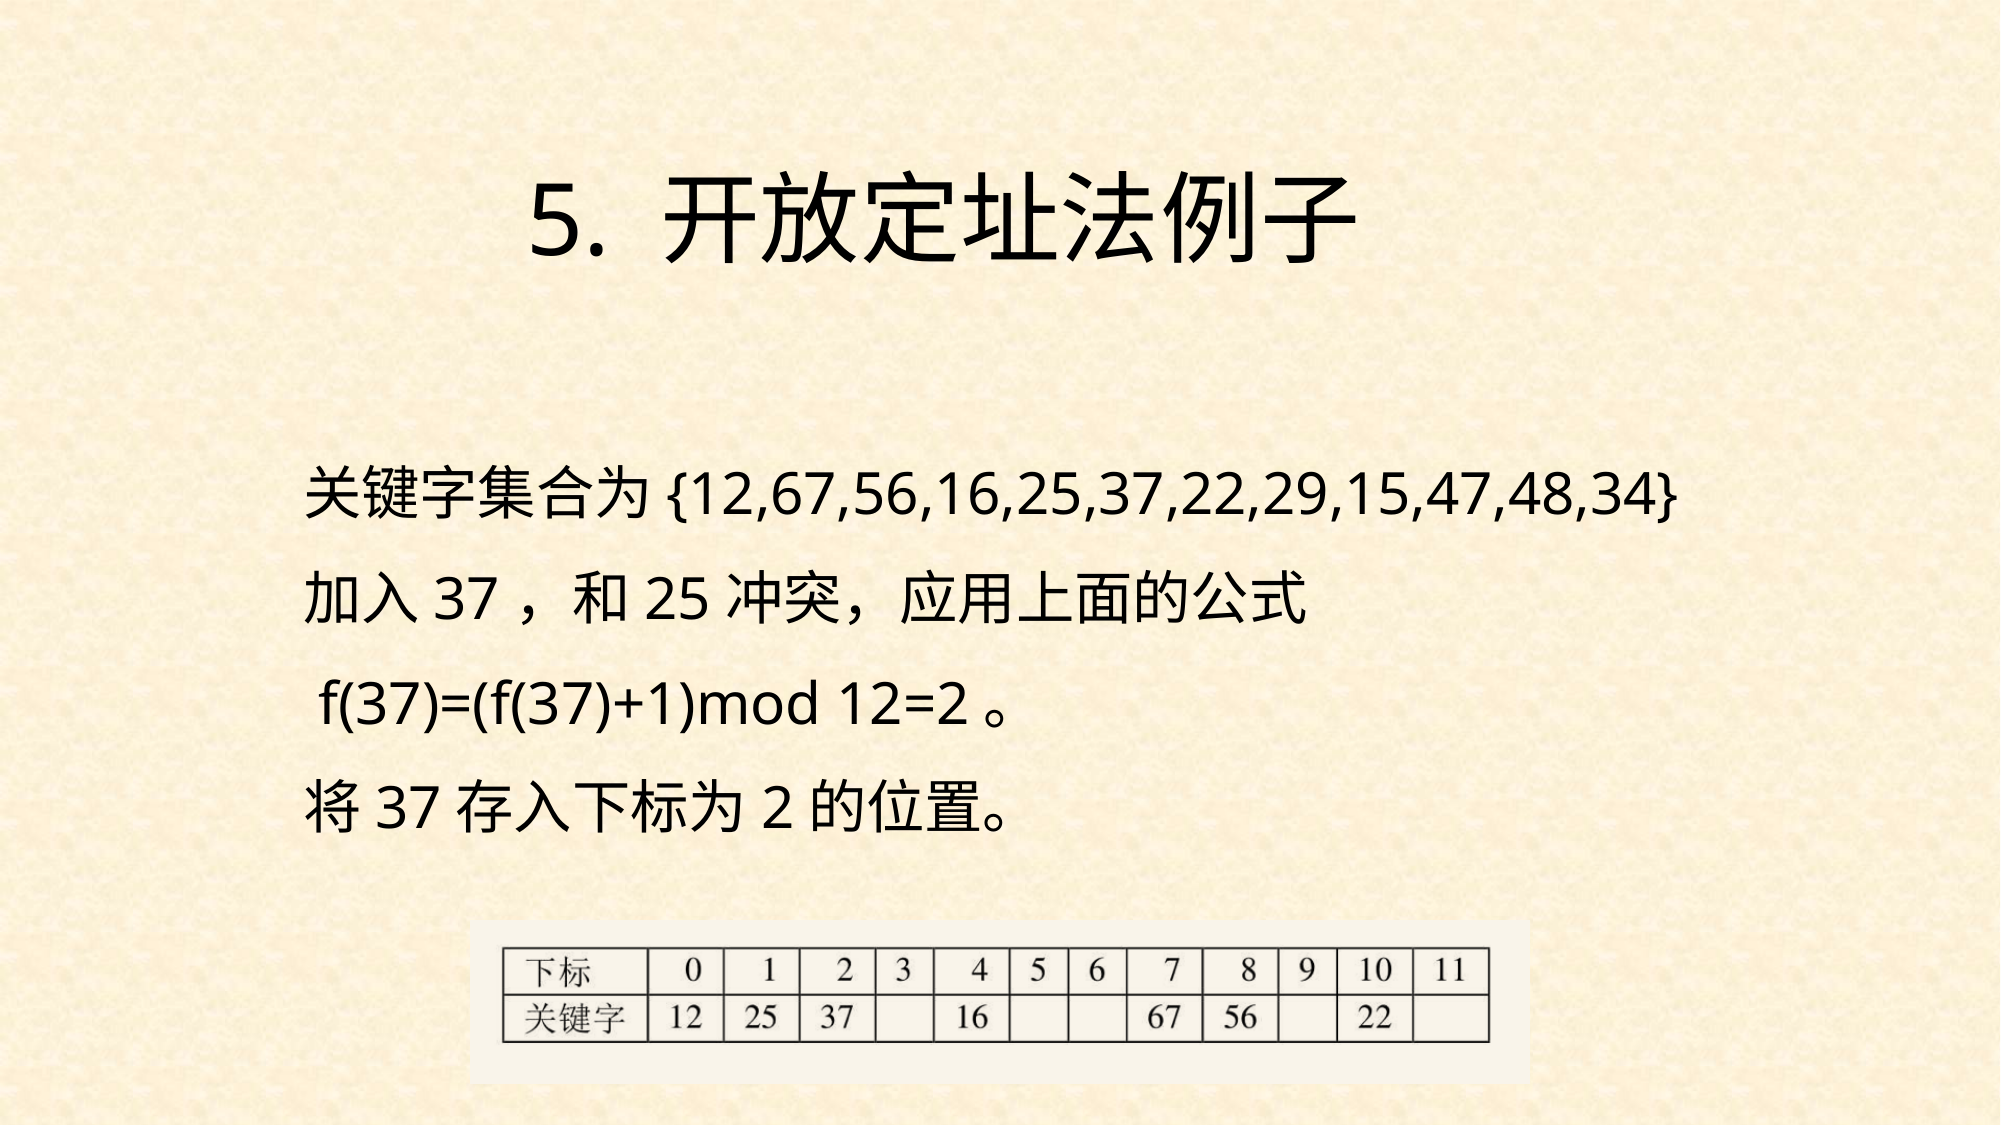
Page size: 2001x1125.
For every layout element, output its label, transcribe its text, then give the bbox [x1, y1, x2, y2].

picture [0, 0, 2001, 1125]
text_box 5. 开放定址法例子 [223, 148, 1663, 283]
text_box 关键字集合为{12,67,56,16,25,37,22,29,15,47,48,34} 加入37，和25冲突，应用上面的公式 f(37)=(f(37)+1)mod 12=2。 将37存入下标为2的位置。 [288, 413, 1782, 848]
